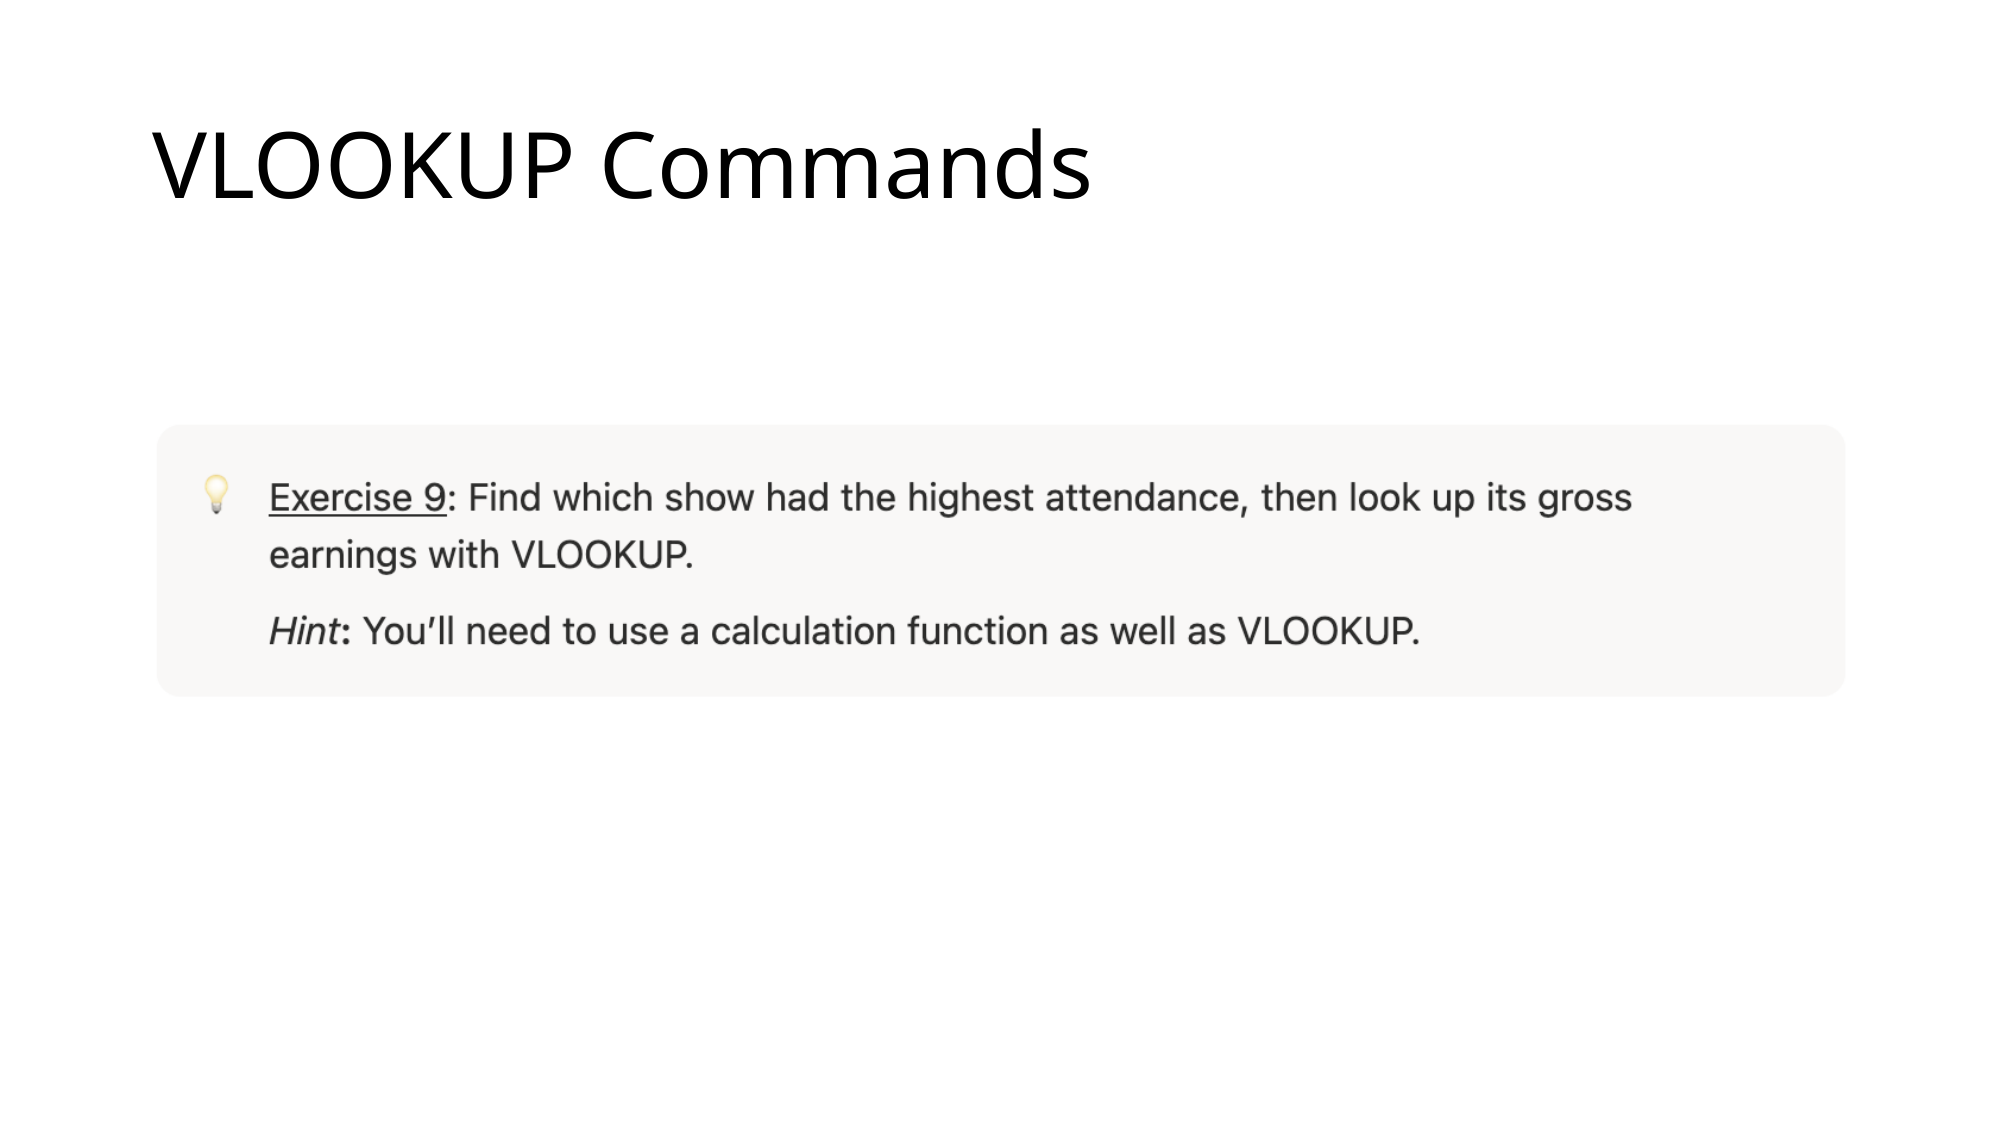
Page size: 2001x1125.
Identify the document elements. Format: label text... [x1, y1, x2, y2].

picture [131, 407, 1869, 718]
title VLOOKUP Commands [137, 59, 1863, 278]
